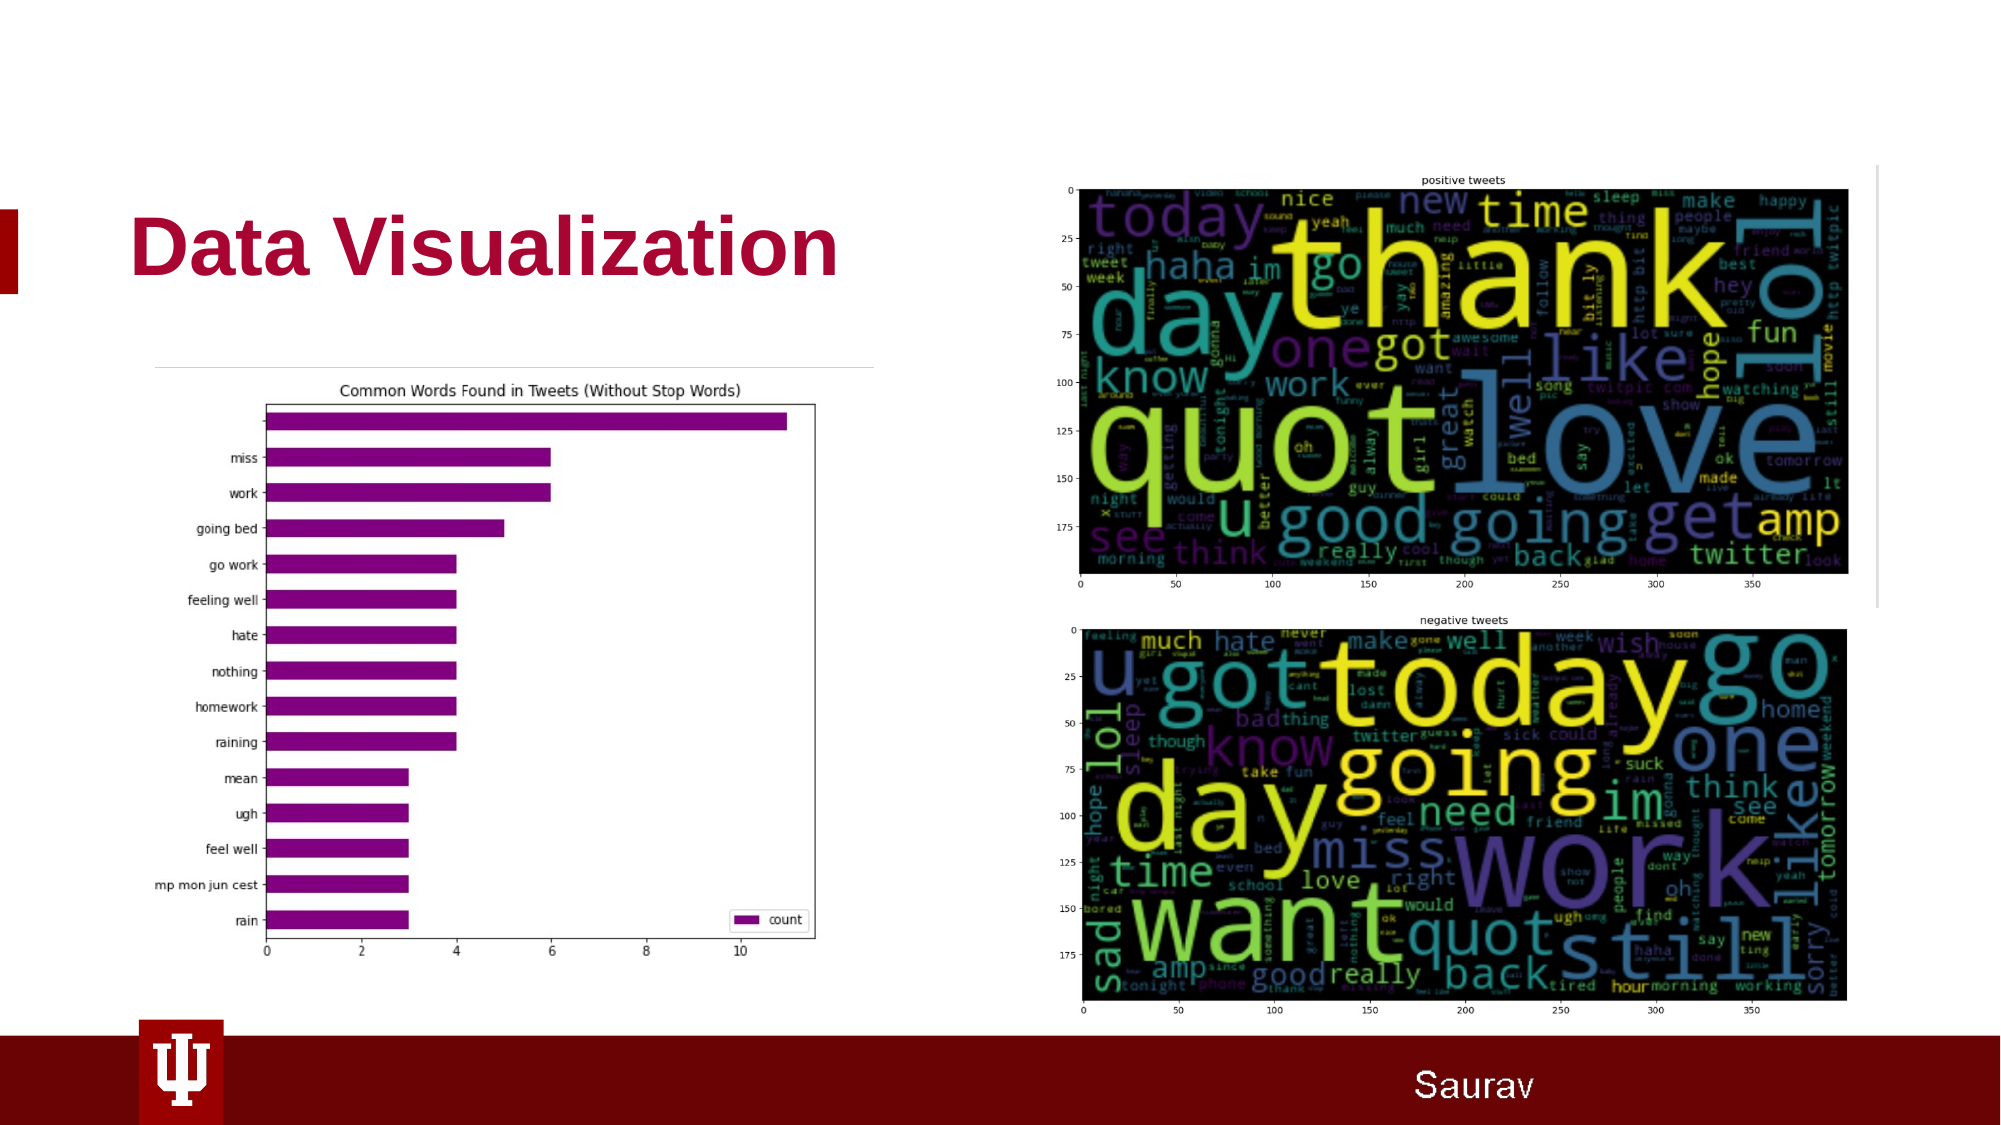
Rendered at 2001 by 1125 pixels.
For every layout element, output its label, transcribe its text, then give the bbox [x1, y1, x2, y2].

picture [1390, 1048, 1962, 1125]
picture [153, 1033, 210, 1106]
picture [1004, 165, 1879, 1032]
title Data Visualization [114, 166, 1002, 319]
picture [155, 367, 875, 992]
